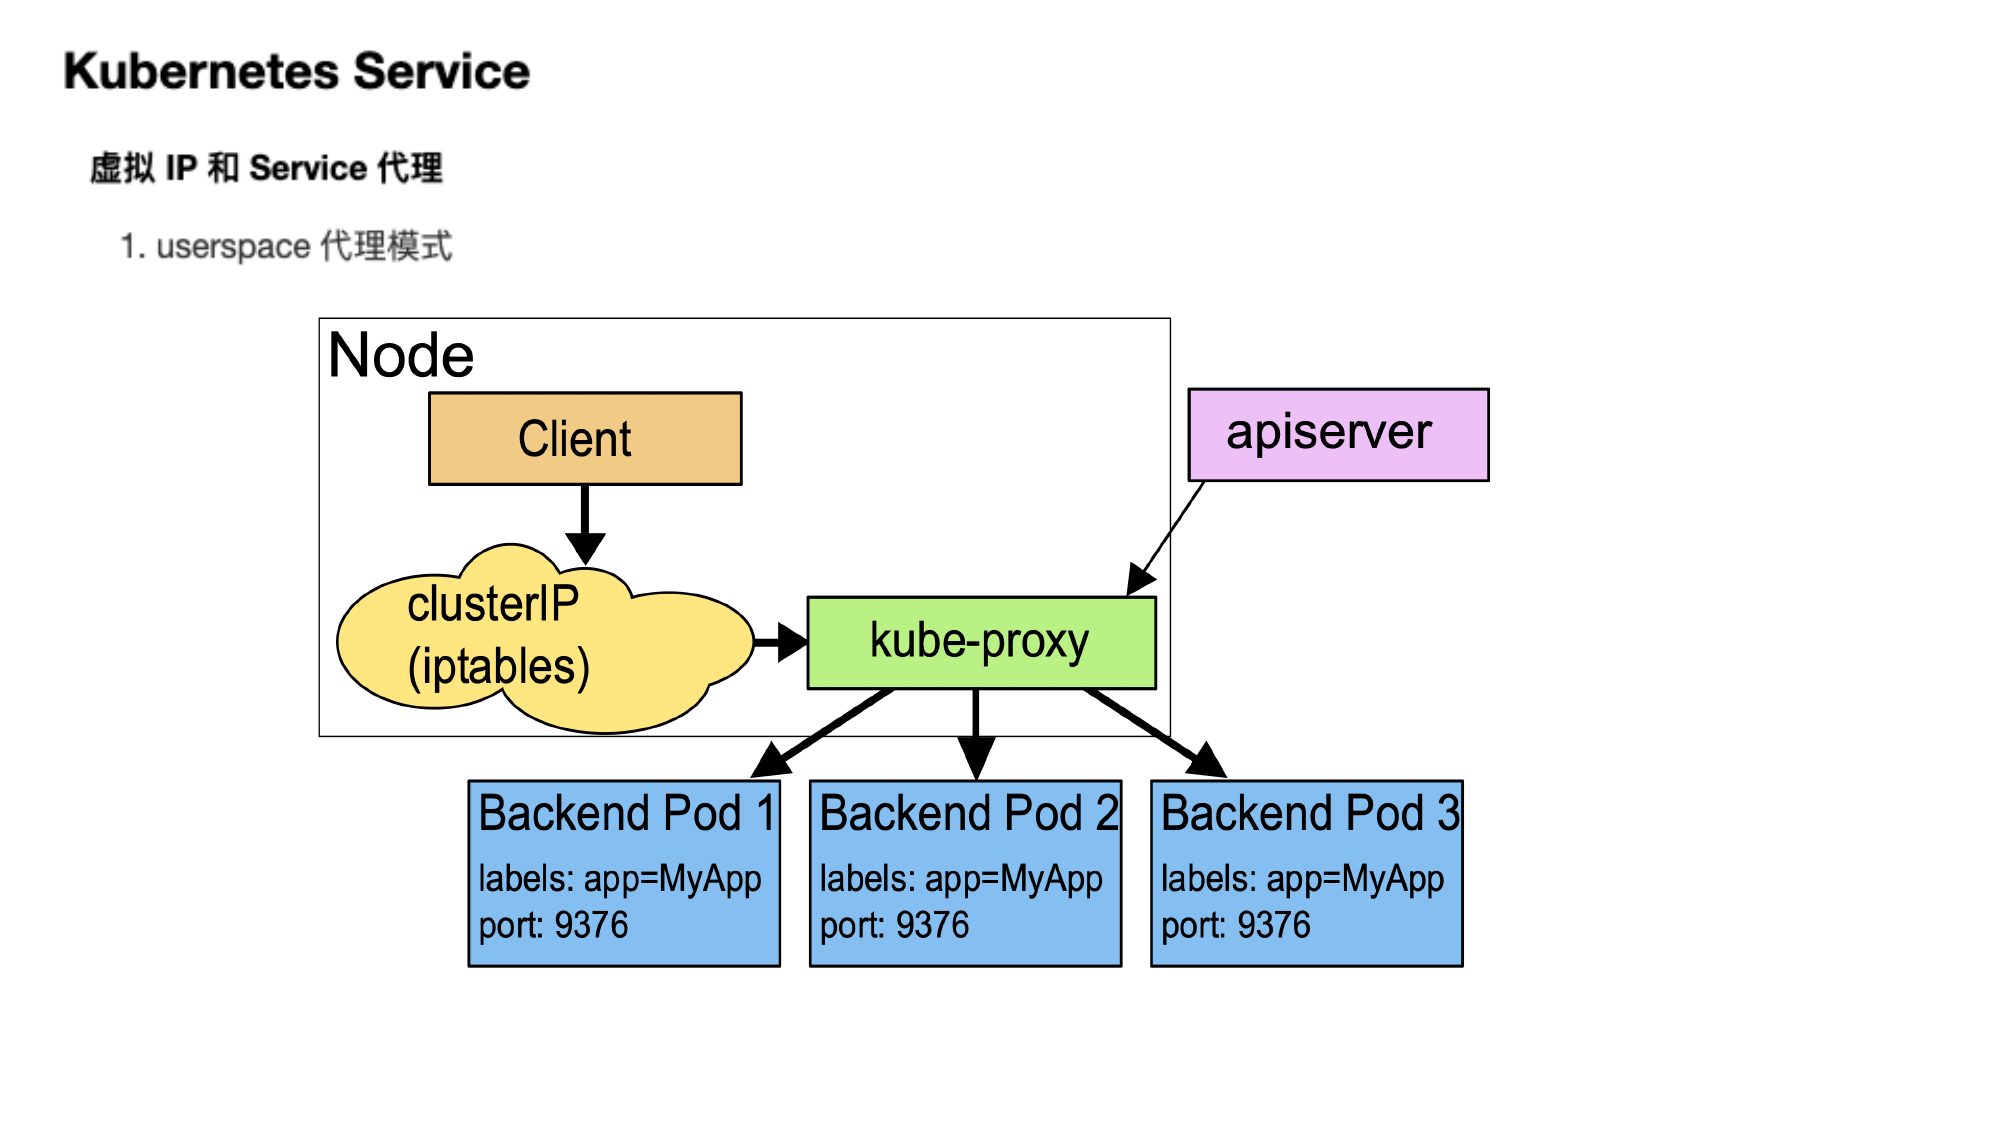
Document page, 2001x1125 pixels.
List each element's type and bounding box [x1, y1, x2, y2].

picture [40, 24, 1137, 290]
picture [308, 305, 1500, 975]
